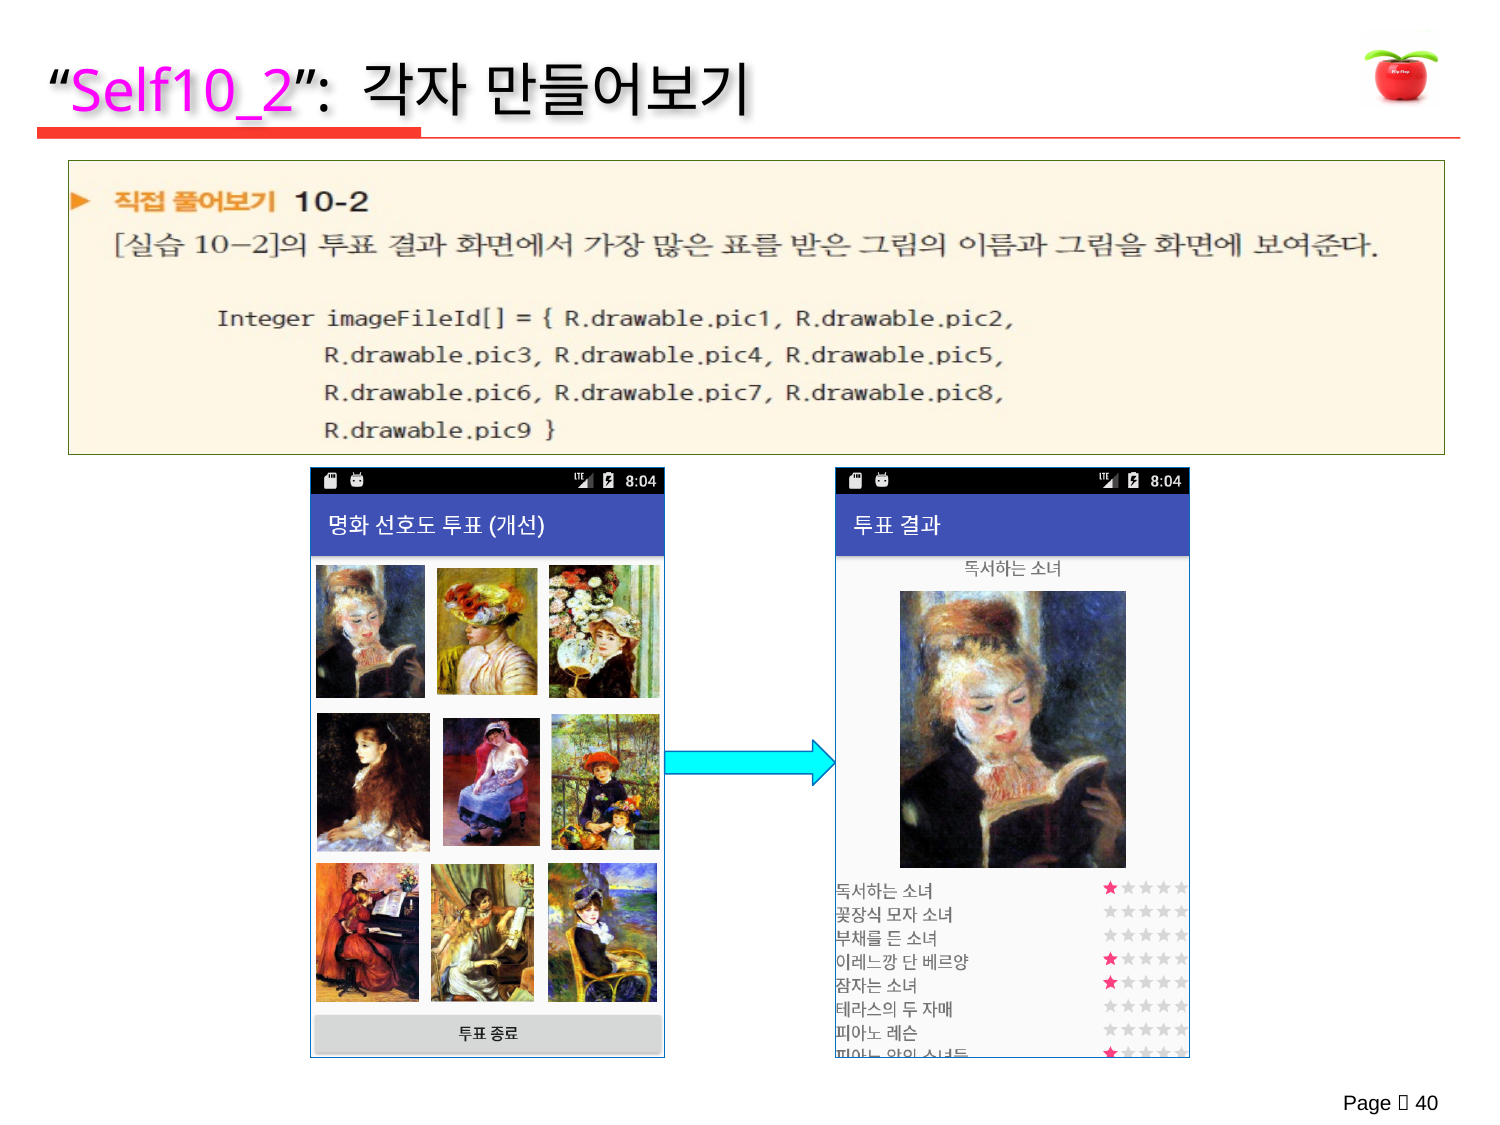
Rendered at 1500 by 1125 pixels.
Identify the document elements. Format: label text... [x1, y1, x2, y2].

picture [67, 160, 1446, 455]
picture [1361, 29, 1441, 109]
title “Self10_2”: 각자 만들어보기 [48, 53, 1487, 161]
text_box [309, 467, 1190, 1059]
